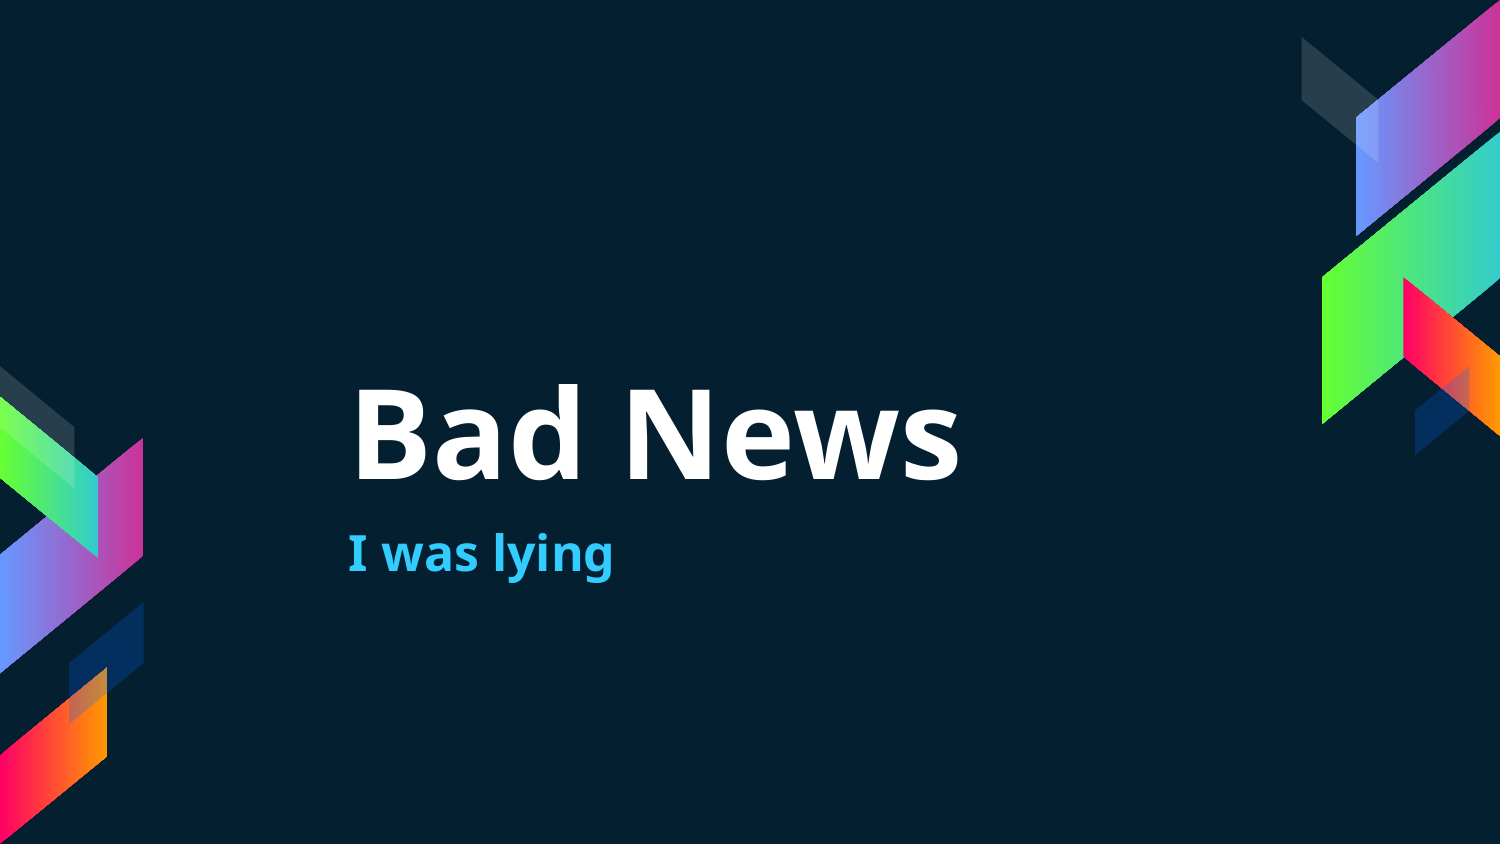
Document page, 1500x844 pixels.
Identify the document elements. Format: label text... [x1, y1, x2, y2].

title Bad News [334, 328, 1099, 506]
text_box I was lying [333, 506, 1145, 745]
